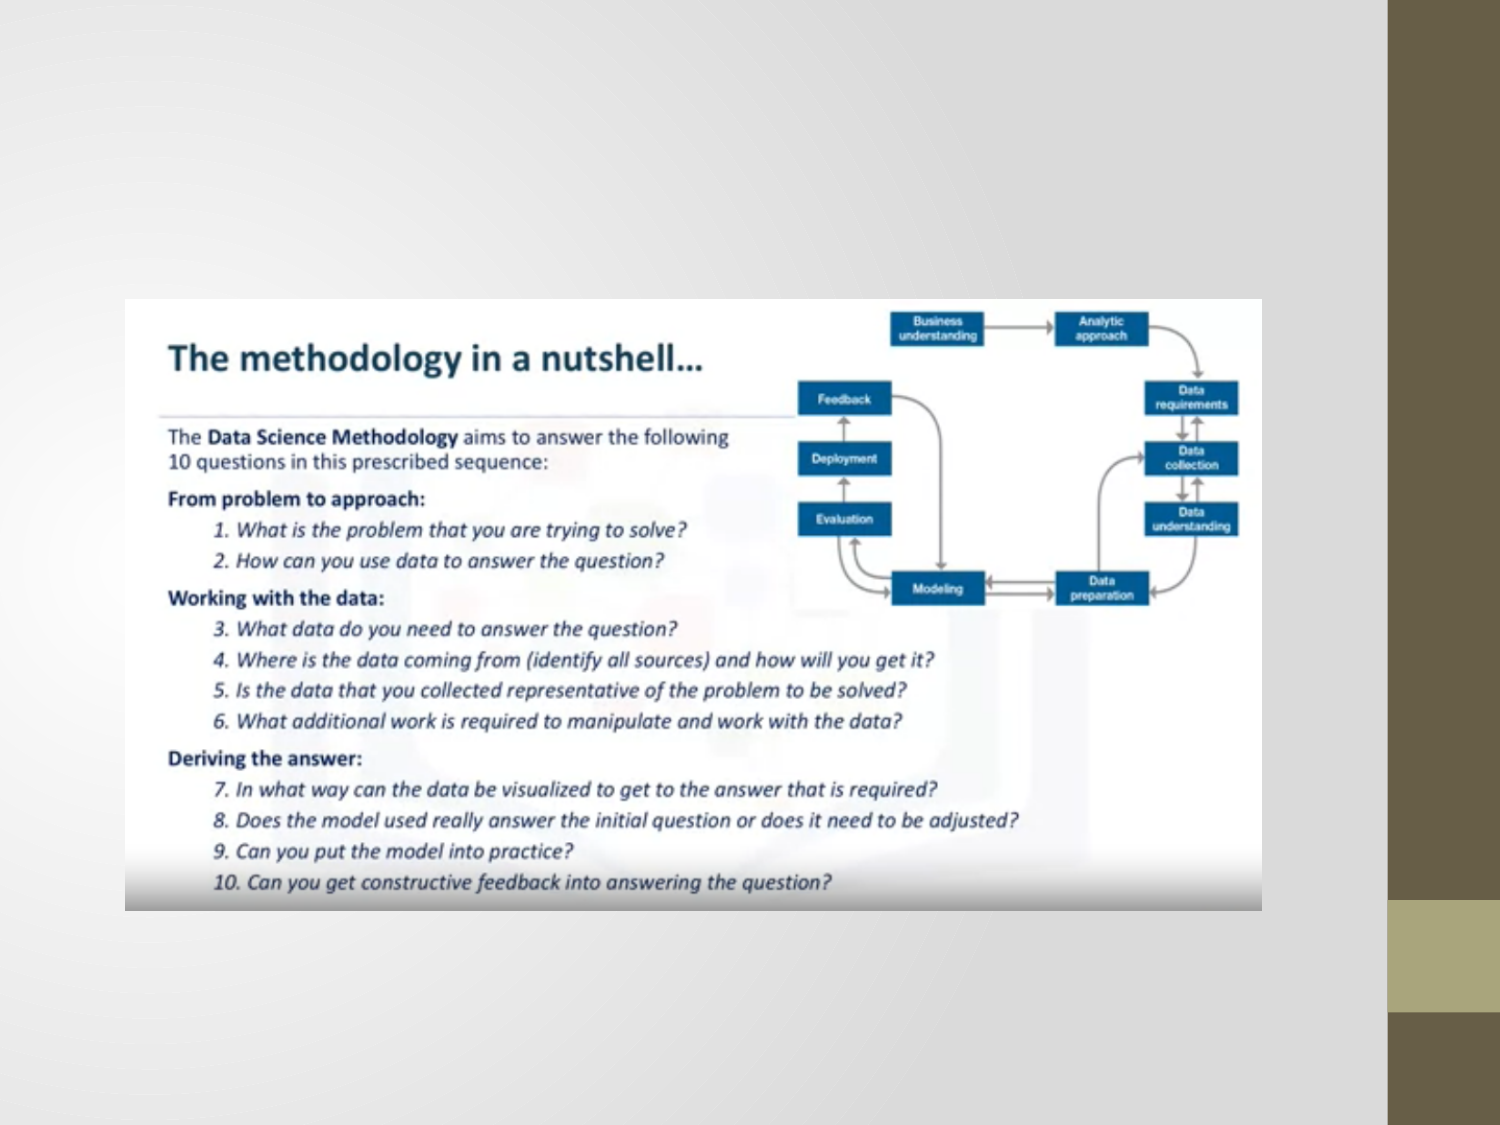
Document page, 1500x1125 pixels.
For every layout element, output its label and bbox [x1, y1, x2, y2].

picture [124, 299, 1262, 911]
